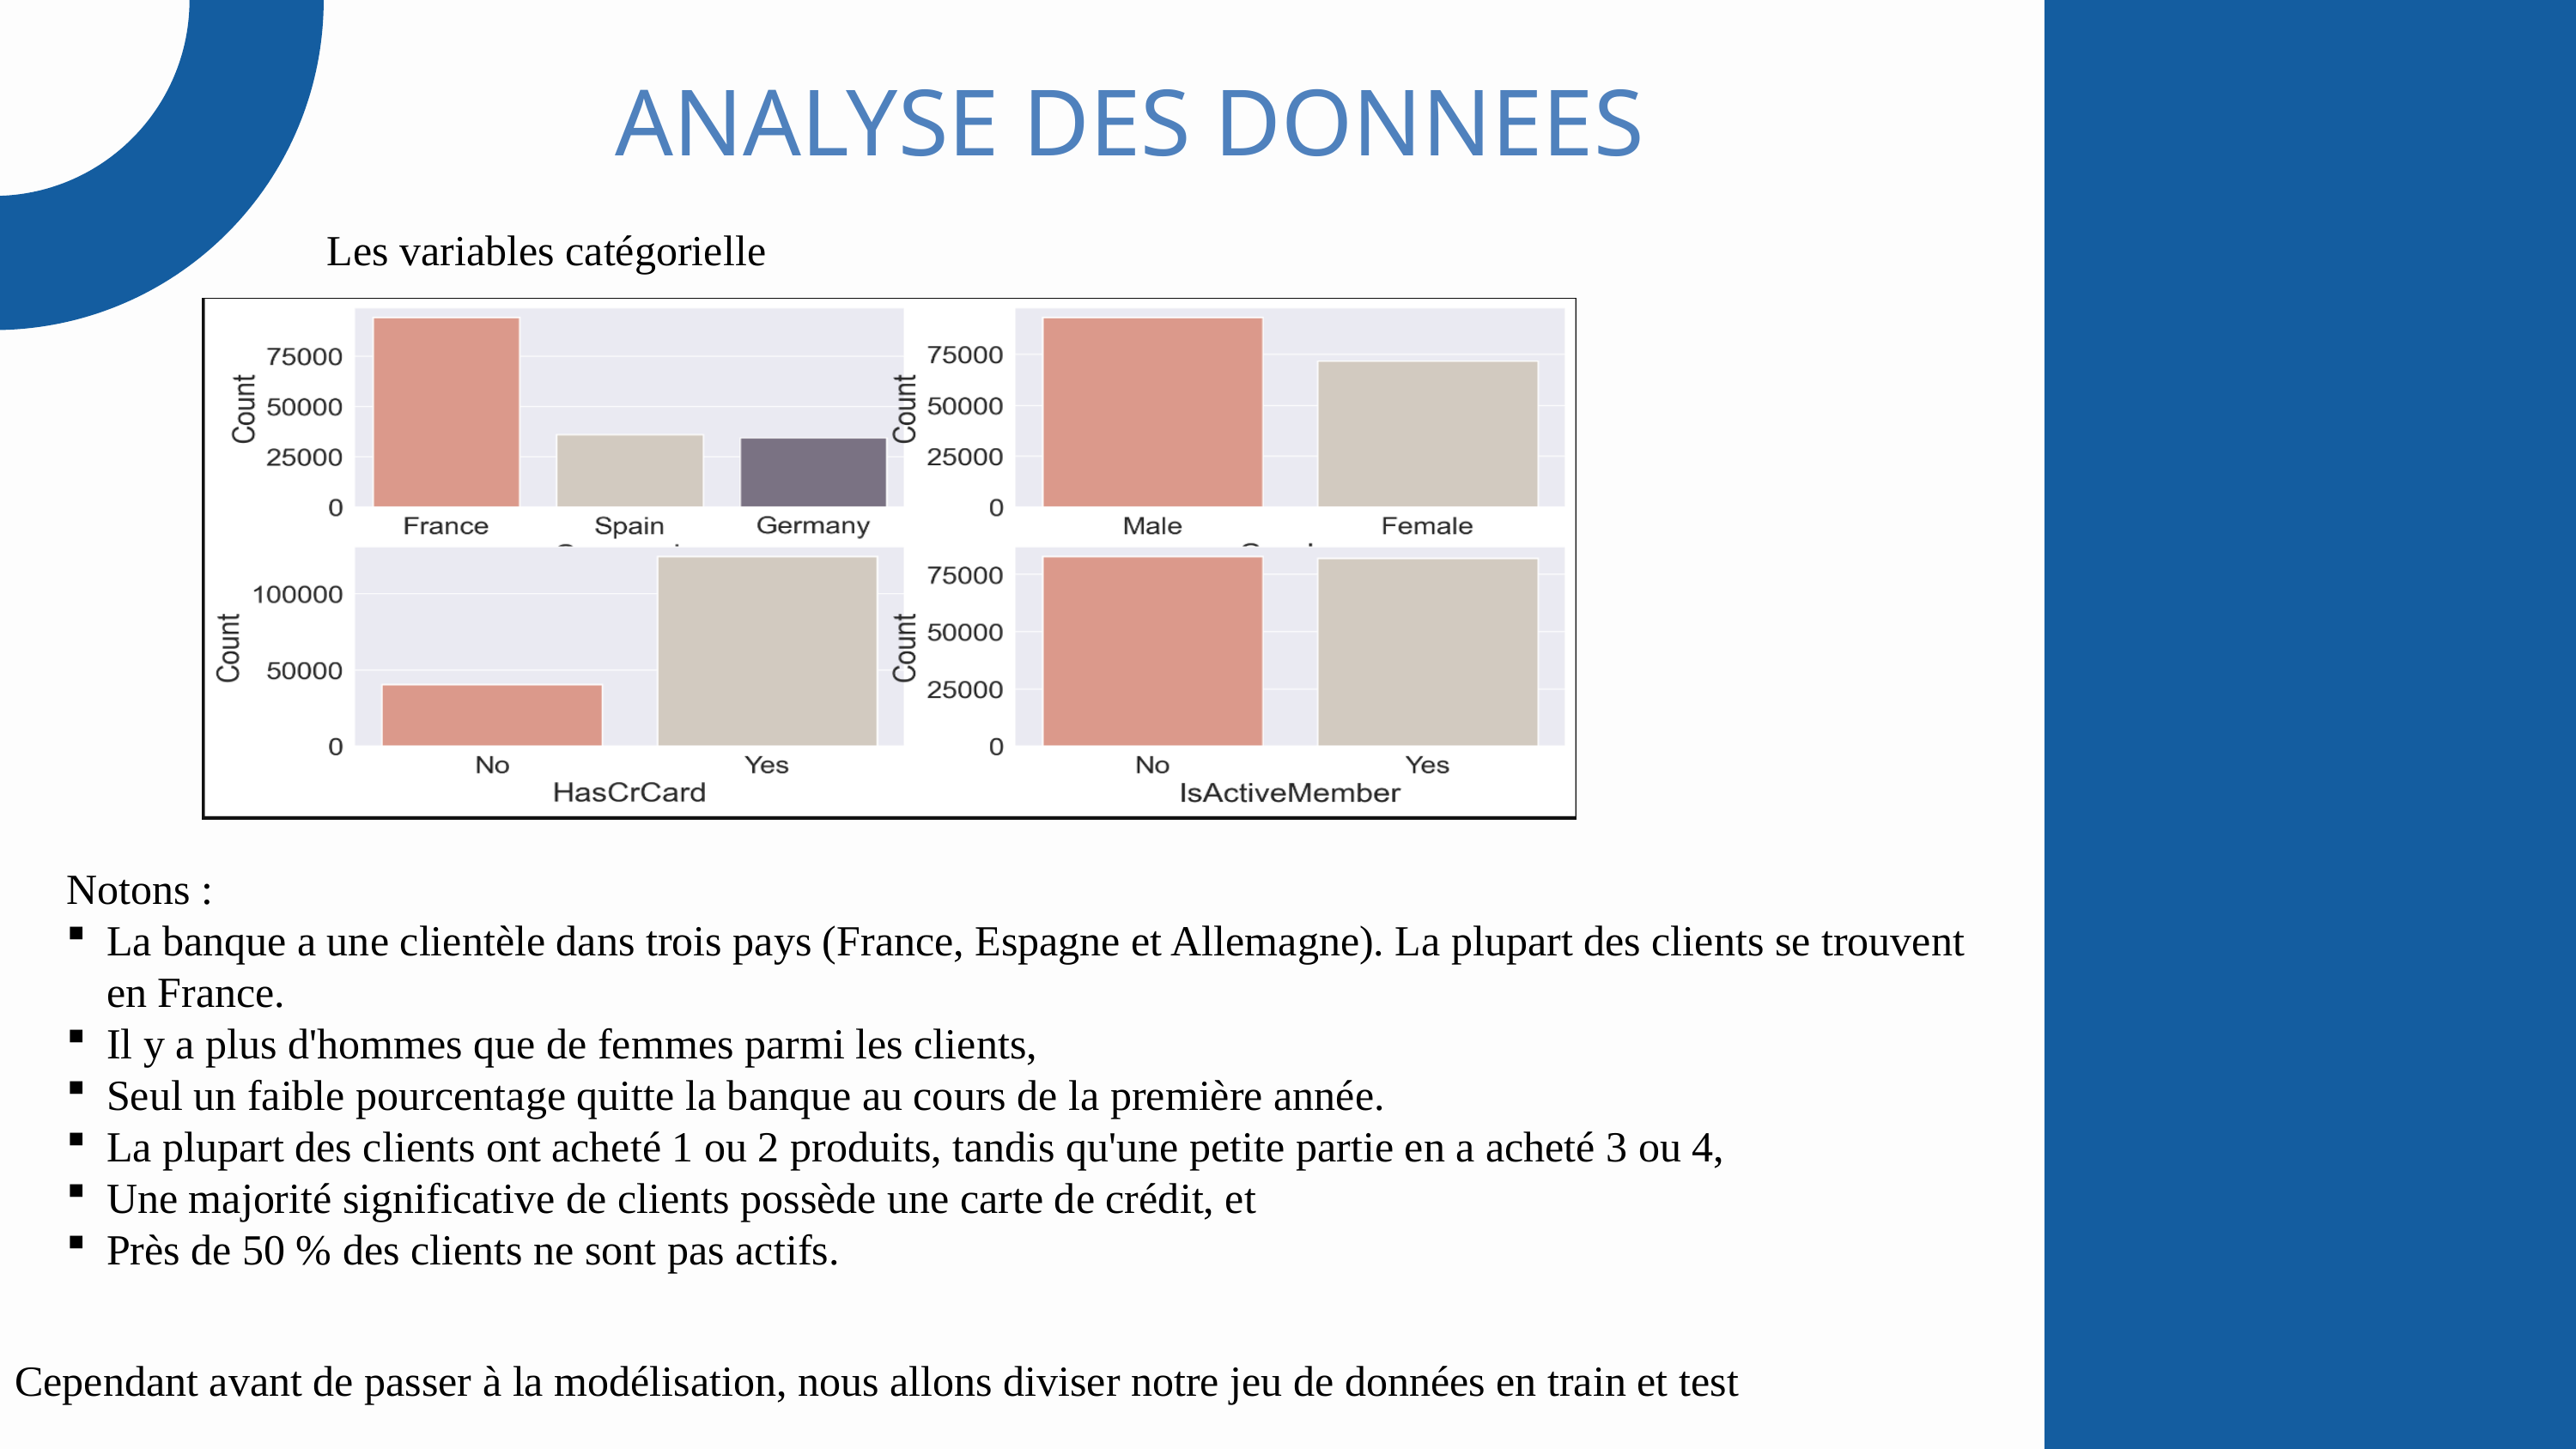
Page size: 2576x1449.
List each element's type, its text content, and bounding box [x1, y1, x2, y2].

text_box Les variables catégorielle [313, 216, 1219, 281]
text_box Notons : La banque a une clientèle dans trois pays (France, Espagne et Allemagne). La plupart des clients se trouvent en France. Il y a plus d'hommes que de femmes parmi les clients, Seul un faible pourcentage quitte la banque au cours de la première année. La plupart des clients ont acheté 1 ou 2 produits, tandis qu'une petite partie en a acheté 3 ou 4, Une majorité significative de clients possède une carte de crédit, et Près de 50 % des clients ne sont pas actifs. [53, 854, 2029, 1280]
picture [202, 298, 1577, 821]
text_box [0, 0, 258, 264]
text_box ANALYSE DES DONNEES [494, 39, 1766, 181]
text_box Cependant avant de passer à la modélisation, nous allons diviser notre jeu de données en train et test [2, 1346, 1978, 1411]
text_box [2044, 0, 2576, 1449]
